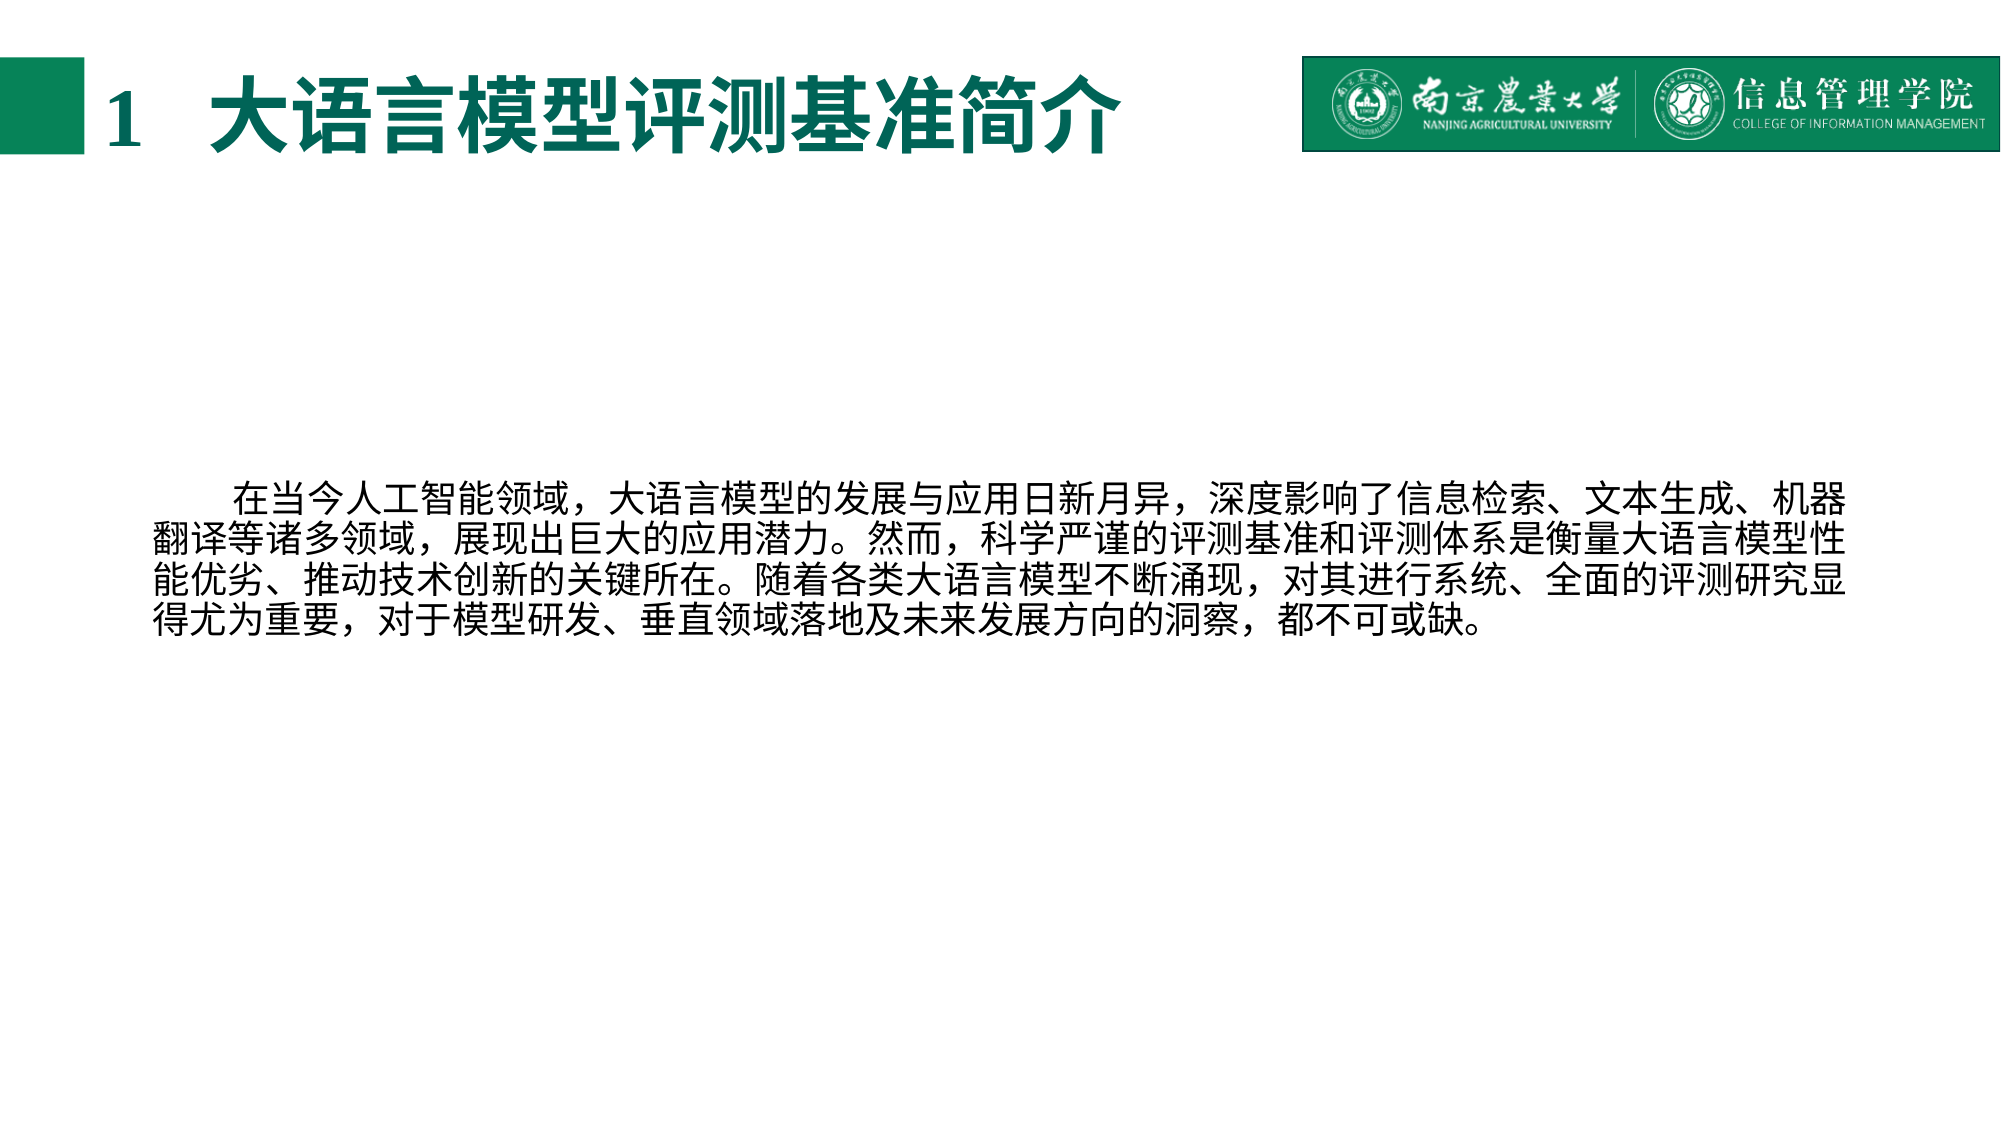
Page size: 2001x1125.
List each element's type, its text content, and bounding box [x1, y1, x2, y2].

list 在当今人工智能领域，大语言模型的发展与应用日新月异，深度影响了信息检索、文本生成、机器翻译等诸多领域，展现出巨大的应用潜力。然而，科学严谨的评测基准和评测体系是衡量大语言模型性能优劣、推动技术创新的关键所在。随着各类大语言模型不断涌现，对其进行系统、全面的评测研究显得尤为重要，对于模型研发、垂直领域落地及未来发展方向的洞察，都不可或缺。 [137, 283, 1863, 948]
picture [1332, 68, 1985, 140]
title 1 大语言模型评测基准简介 [89, 42, 1239, 198]
